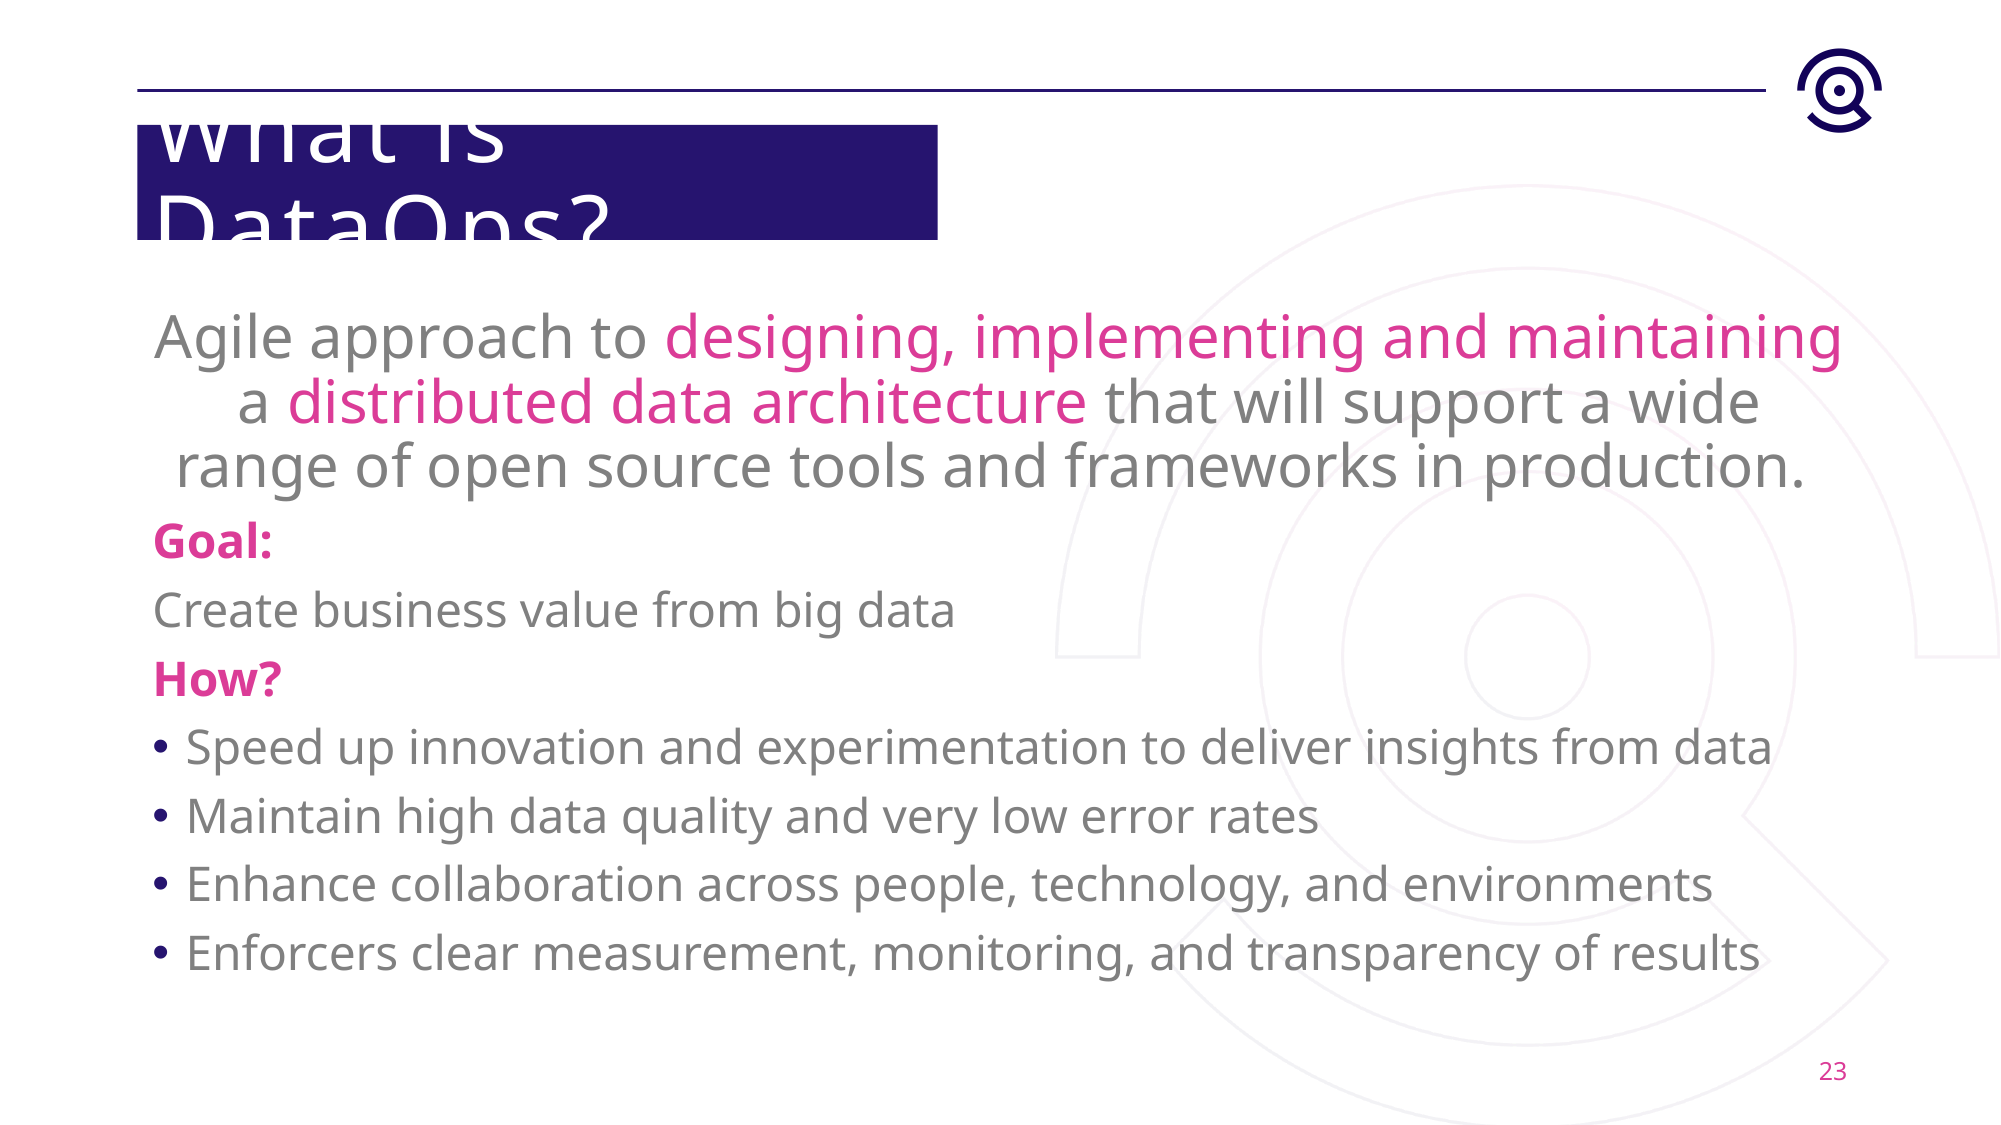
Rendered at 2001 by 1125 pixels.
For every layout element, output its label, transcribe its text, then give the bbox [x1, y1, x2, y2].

slide_number 23 [1412, 1042, 1863, 1103]
title What is DataOps? [137, 124, 938, 240]
list Agile approach to designing, implementing and maintaining a distributed data architecture that will support a wide range of open source tools and frameworks in production. Goal: Create business value from big data How? Speed up innovation and experimentation to deliver insights from data Maintain high data quality and very low error rates Enhance collaboration across people, technology, and environments Enforcers clear measurement, monitoring, and transparency of results [137, 299, 1863, 1014]
